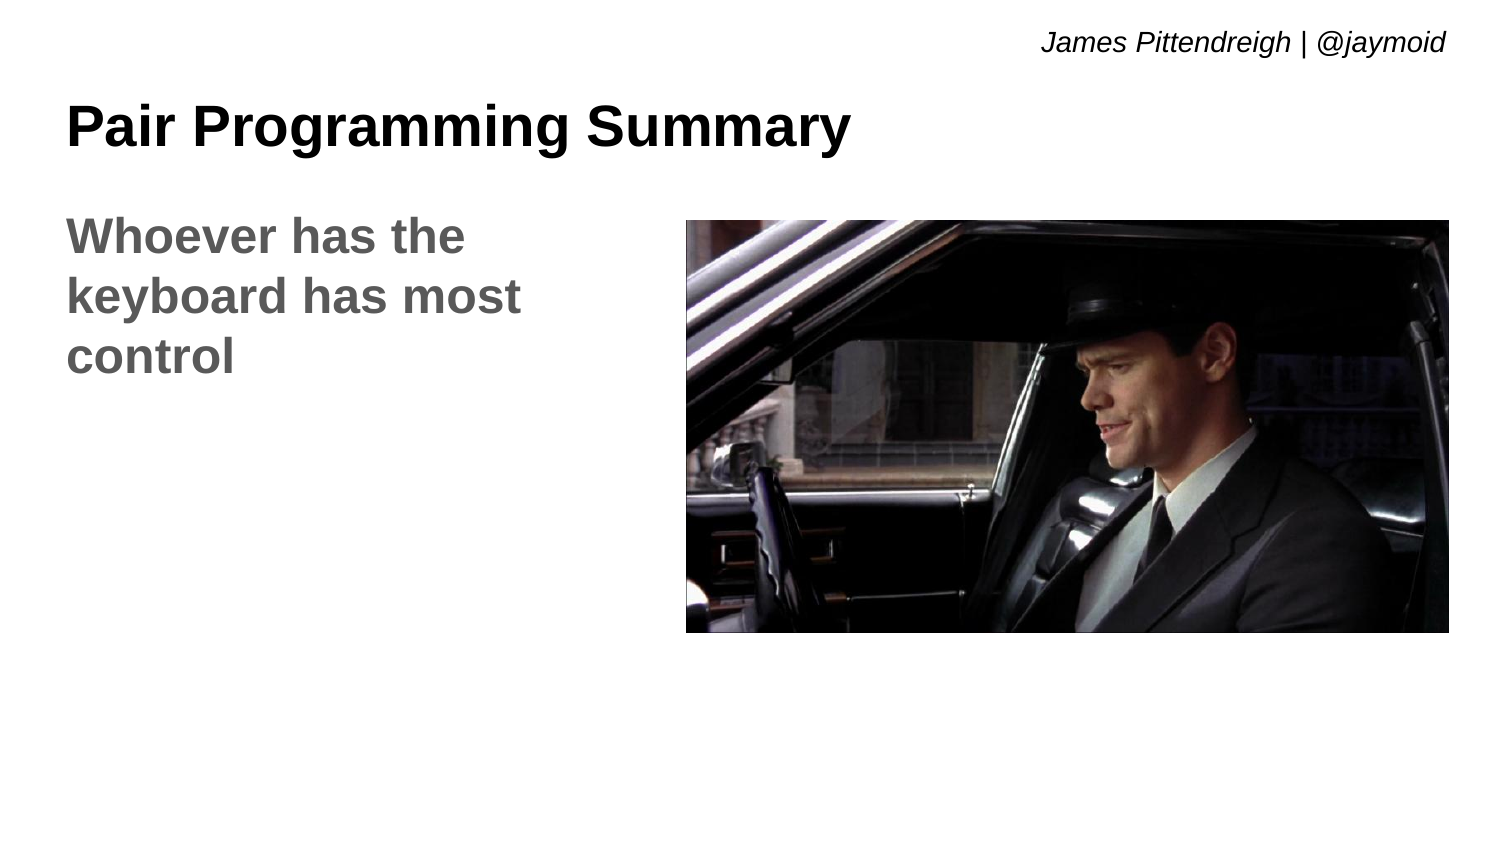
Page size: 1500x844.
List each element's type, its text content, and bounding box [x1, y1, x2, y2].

list Whoever has the keyboard has most control [51, 189, 620, 750]
picture [686, 220, 1450, 634]
title Pair Programming Summary [51, 72, 1449, 167]
